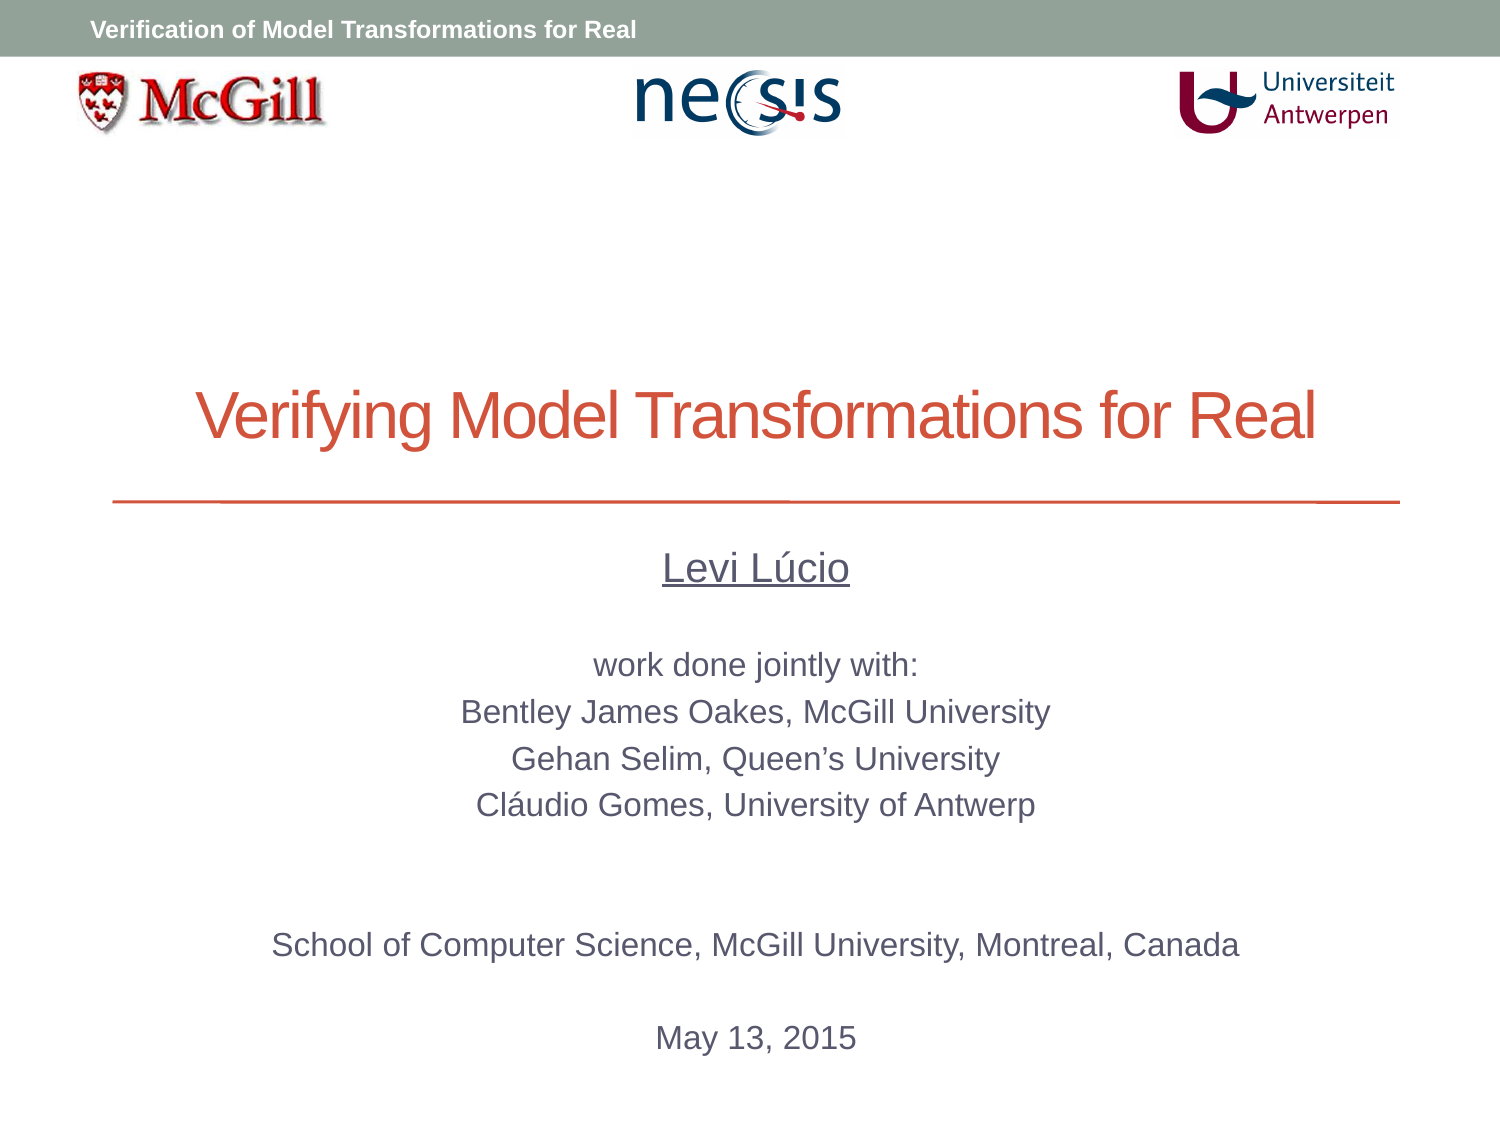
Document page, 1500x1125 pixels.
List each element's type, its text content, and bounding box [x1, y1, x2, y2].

title Verifying Model Transformations for Real [39, 270, 1474, 460]
picture [66, 59, 335, 142]
picture [1174, 65, 1401, 140]
subtitle Levi Lúcio work done jointly with: Bentley James Oakes, McGill University Gehan Selim, Queen’s University Cláudio Gomes, University of Antwerp School of Computer Science, McGill University, Montreal, Canada May 13, 2015 [112, 532, 1400, 821]
picture [632, 64, 845, 139]
